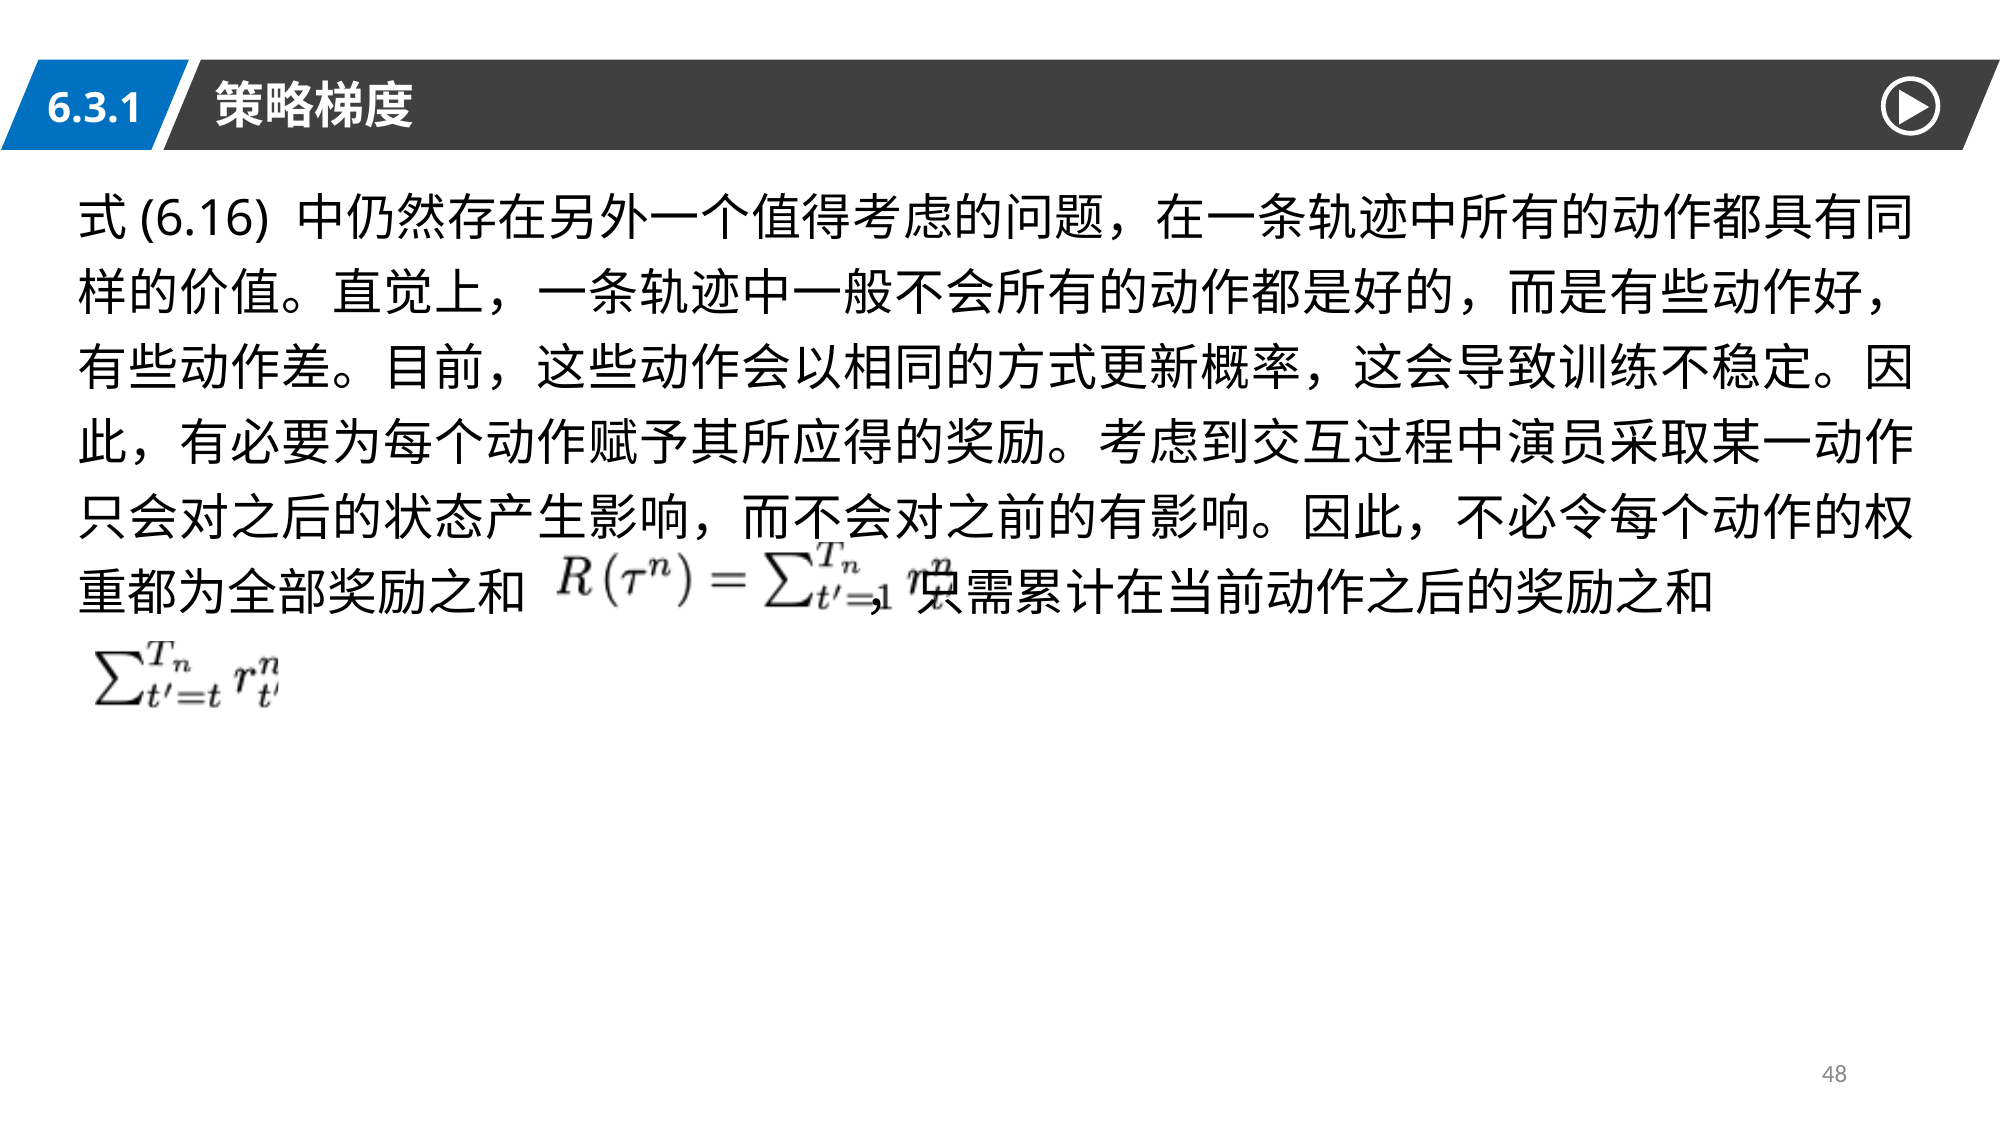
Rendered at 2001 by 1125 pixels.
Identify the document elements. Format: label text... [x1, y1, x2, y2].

text_box [163, 59, 2000, 150]
text_box 策略梯度 [199, 66, 430, 142]
text_box [1, 89, 157, 150]
picture [556, 542, 953, 610]
text_box 6.3.1 [26, 73, 164, 138]
text_box 式(6.16) 中仍然存在另外一个值得考虑的问题，在一条轨迹中所有的动作都具有同样的价值。直觉上，一条轨迹中一般不会所有的动作都是好的，而是有些动作好，有些动作差。目前，这些动作会以相同的方式更新概率，这会导致训练不稳定。因此，有必要为每个动作赋予其所应得的奖励。考虑到交互过程中演员采取某一动作只会对之后的状态产生影响，而不会对之前的有影响。因此，不必令每个动作的权重都为全部奖励之和 ，只需累计在当前动作之后的奖励之和 [62, 163, 1930, 629]
picture [94, 640, 279, 709]
slide_number 48 [1412, 1042, 1863, 1103]
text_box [1883, 78, 1939, 134]
text_box [32, 59, 189, 120]
